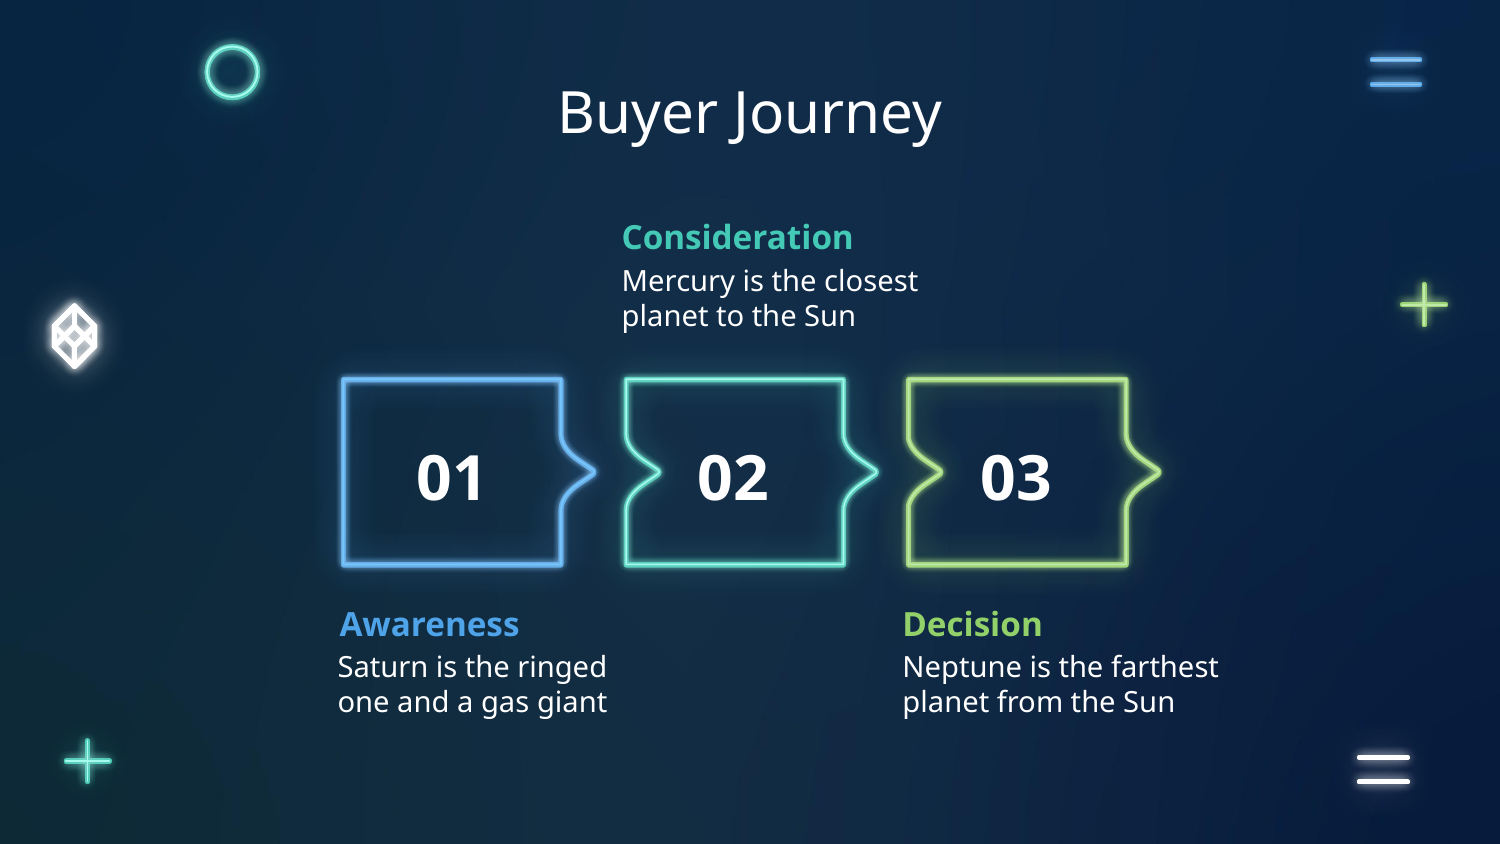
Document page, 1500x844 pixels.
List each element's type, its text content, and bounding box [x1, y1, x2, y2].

title Buyer Journey [51, 59, 1449, 154]
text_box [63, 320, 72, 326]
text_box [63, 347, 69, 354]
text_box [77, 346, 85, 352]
text_box Neptune is the farthest planet from the Sun [887, 633, 1240, 737]
text_box Saturn is the ringed one and a gas giant [322, 633, 674, 737]
text_box [77, 343, 88, 355]
text_box Consideration [606, 201, 891, 269]
picture [0, 0, 1500, 844]
text_box Decision [887, 587, 1114, 655]
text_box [343, 378, 1161, 566]
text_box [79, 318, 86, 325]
text_box Mercury is the closest planet to the Sun [606, 247, 959, 342]
text_box Awareness [324, 587, 551, 655]
